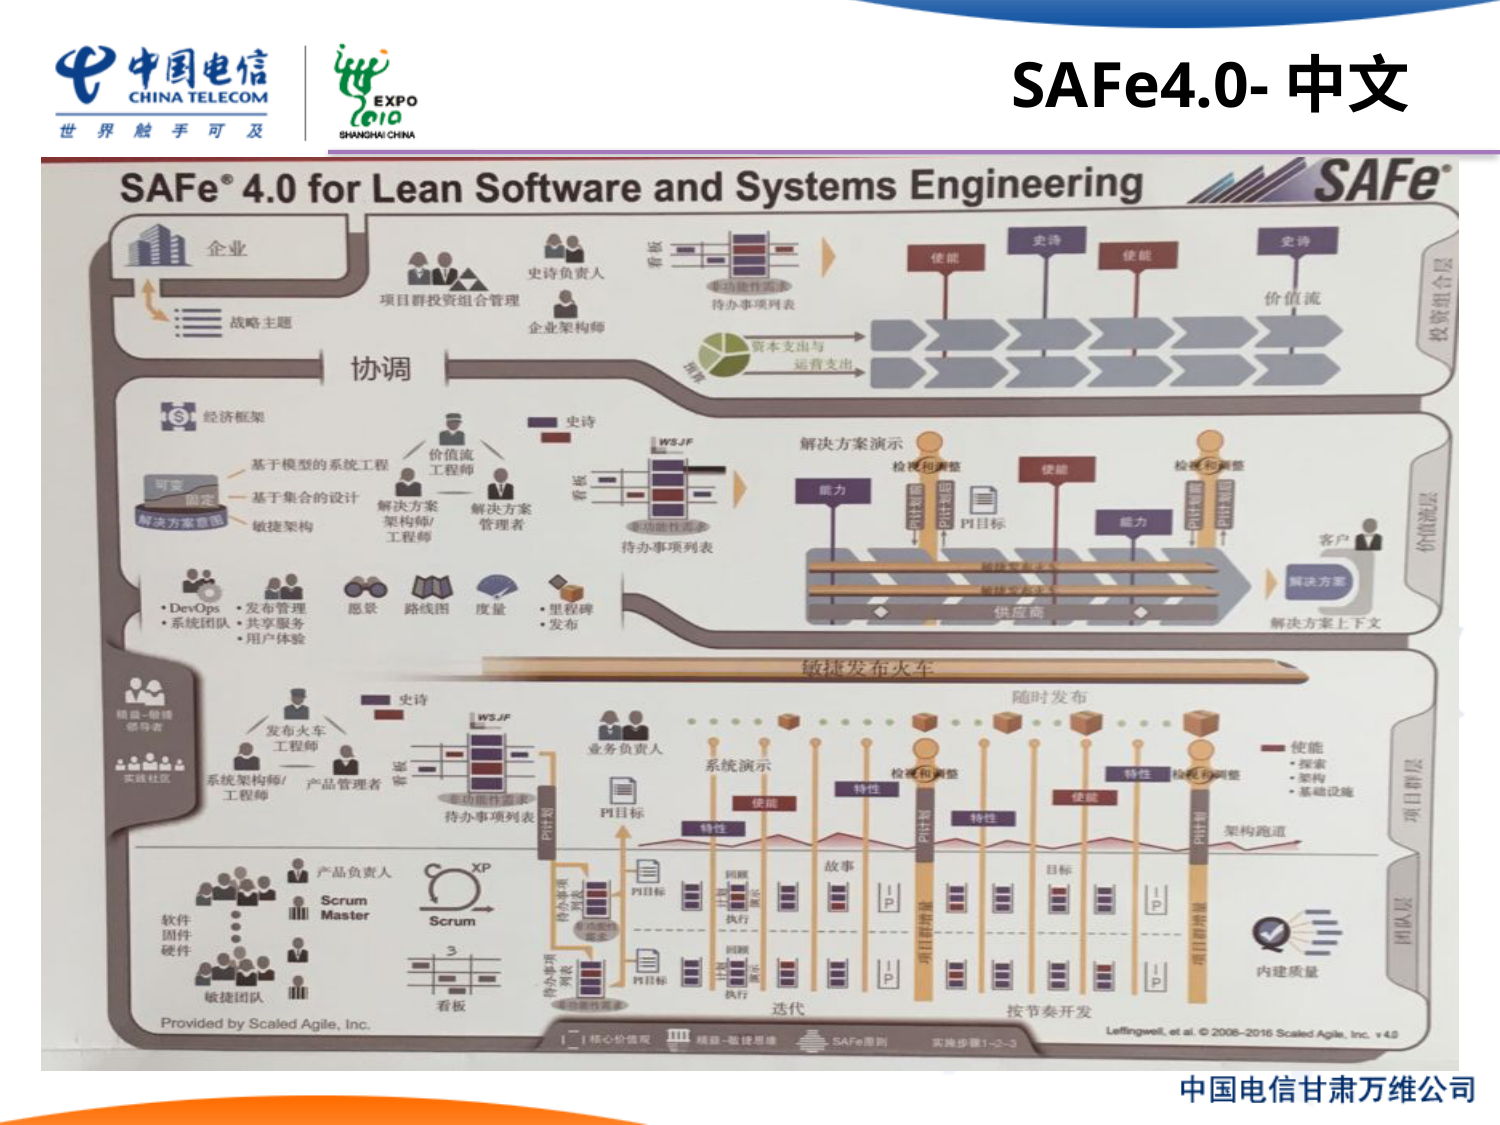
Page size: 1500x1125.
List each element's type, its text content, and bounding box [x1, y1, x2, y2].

picture [0, 0, 1500, 1125]
title SAFe4.0-中文 [445, 23, 1426, 143]
